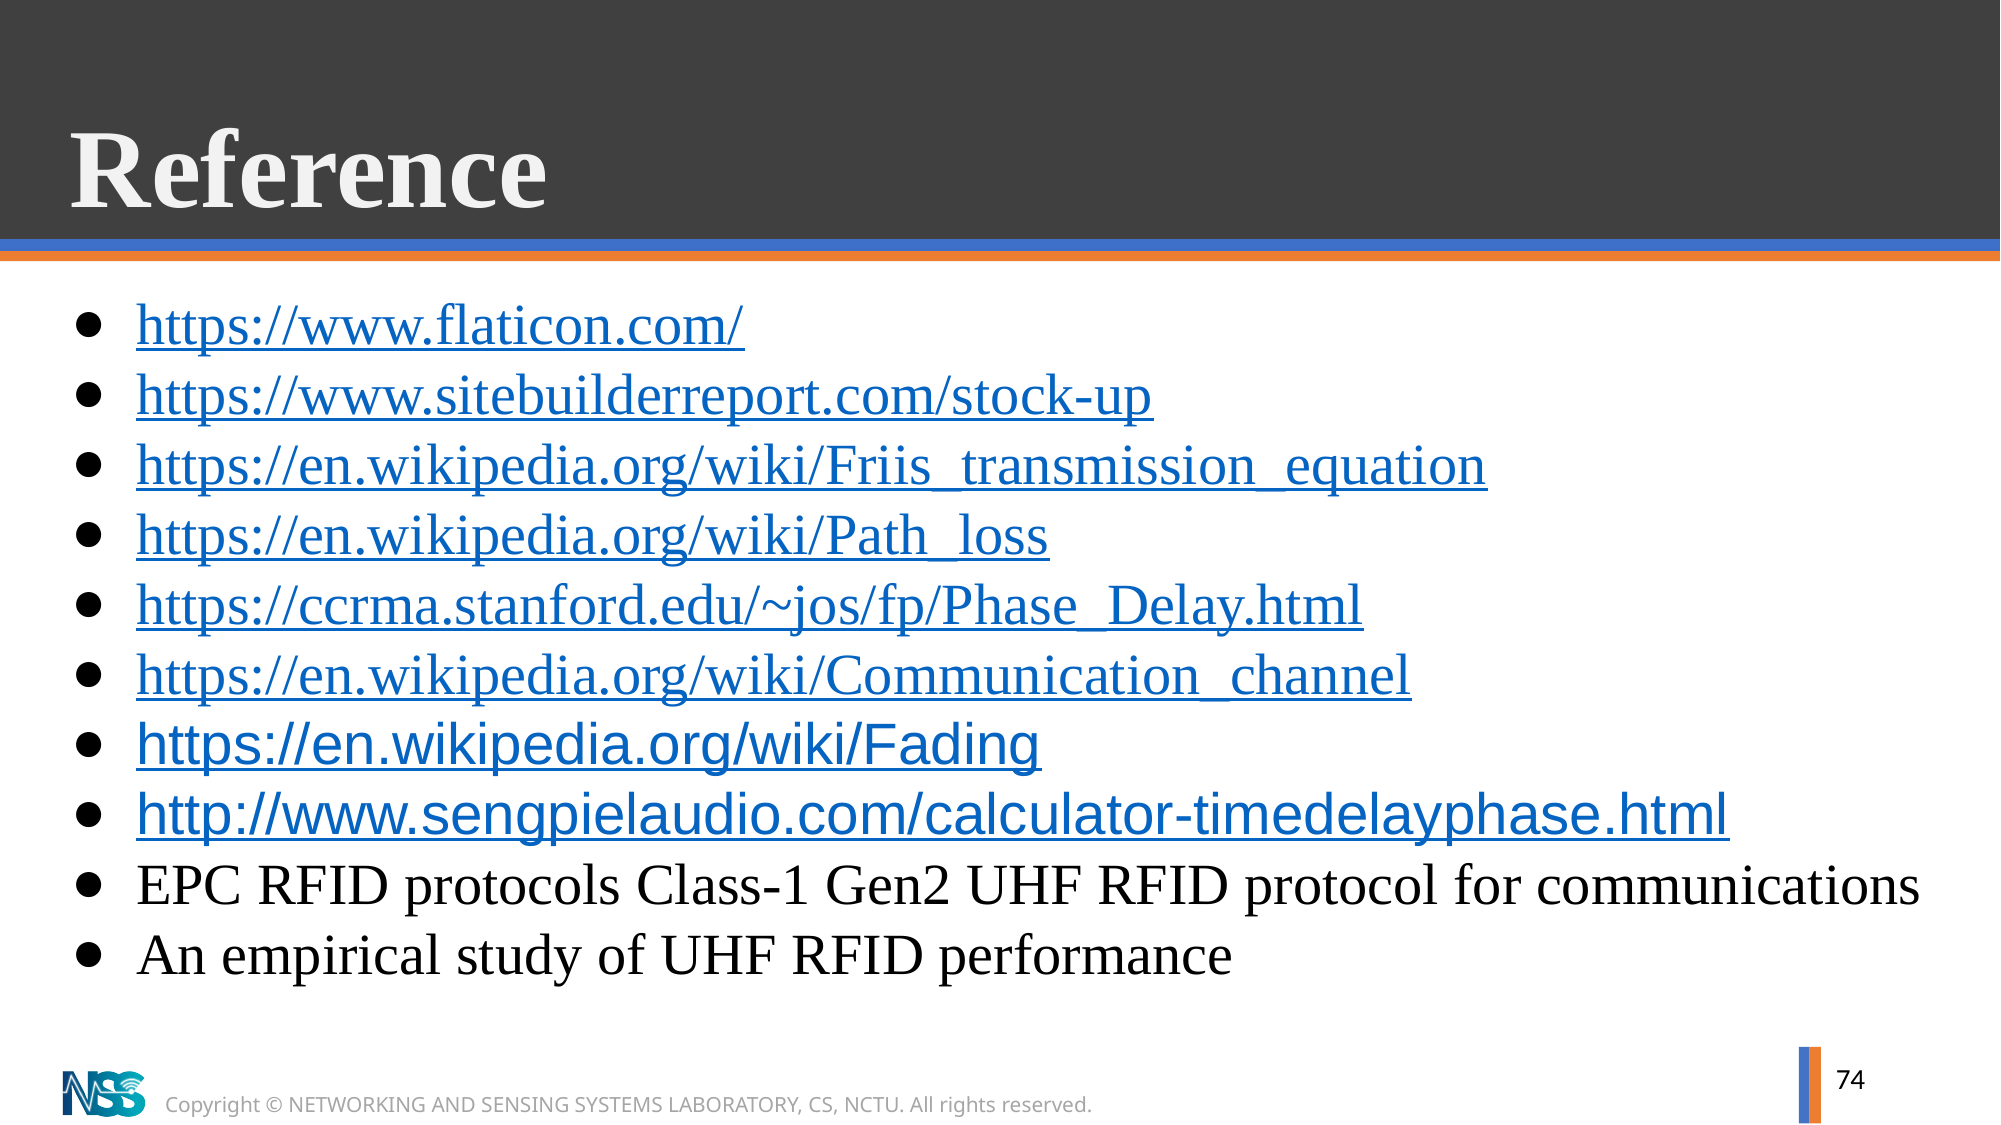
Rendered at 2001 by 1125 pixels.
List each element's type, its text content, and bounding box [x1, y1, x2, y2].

picture [55, 1067, 151, 1125]
slide_number 74 [1821, 1046, 1945, 1107]
list https://www.flaticon.com/ https://www.sitebuilderreport.com/stock-up https://en.wikipedia.org/wiki/Friis_transmission_equation https://en.wikipedia.org/wiki/Path_loss https://ccrma.stanford.edu/~jos/fp/Phase_Delay.html https://en.wikipedia.org/wiki/Communication_channel https://en.wikipedia.org/wiki/Fading http://www.sengpielaudio.com/calculator-timedelayphase.html EPC RFID protocols Class-1 Gen2 UHF RFID protocol for communications An empirical study of UHF RFID performance [55, 278, 1945, 1036]
title Reference [55, 56, 1945, 240]
